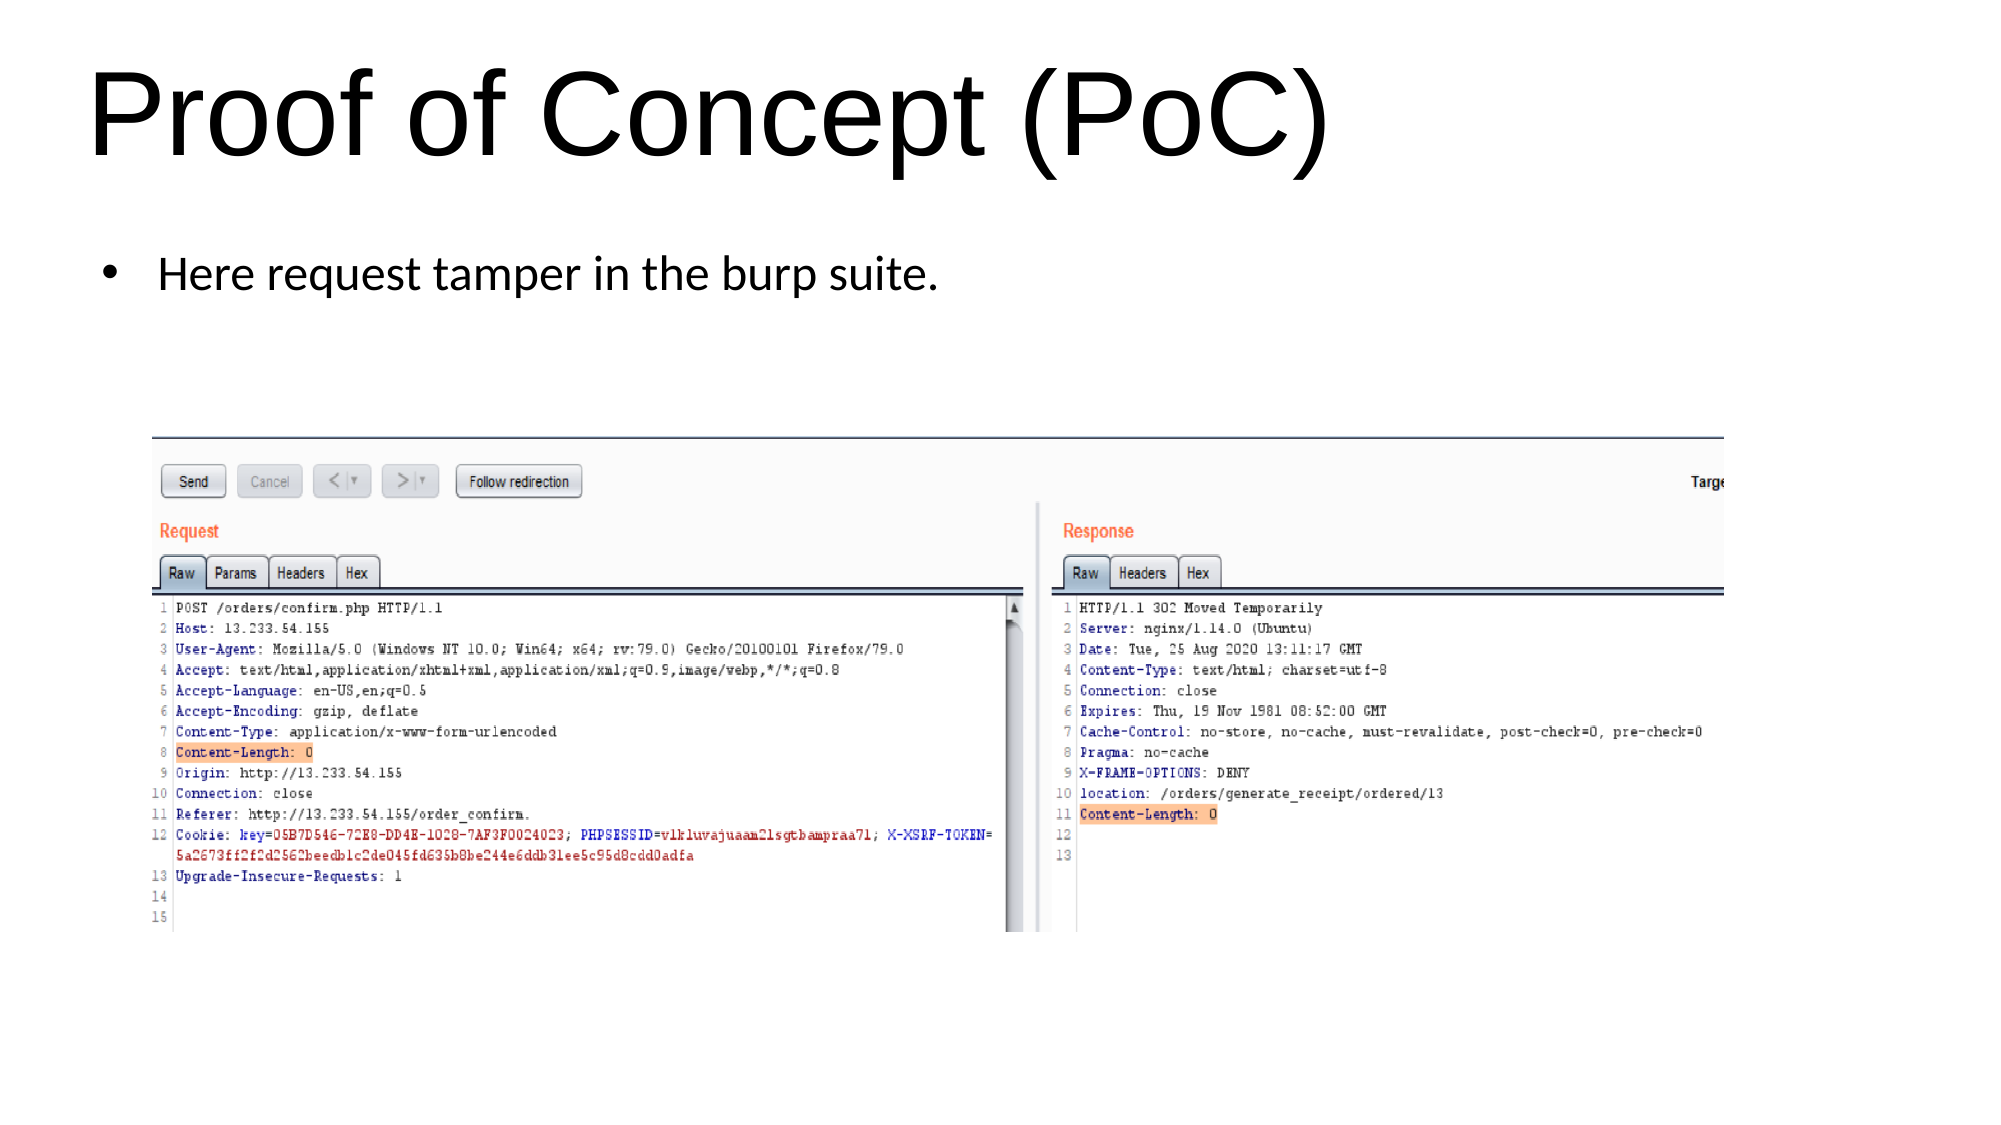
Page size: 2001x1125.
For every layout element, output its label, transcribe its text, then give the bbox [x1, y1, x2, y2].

picture [152, 436, 1724, 932]
subtitle Here request tamper in the burp suite. [86, 239, 1913, 385]
title Proof of Concept (PoC) [71, 43, 1572, 189]
